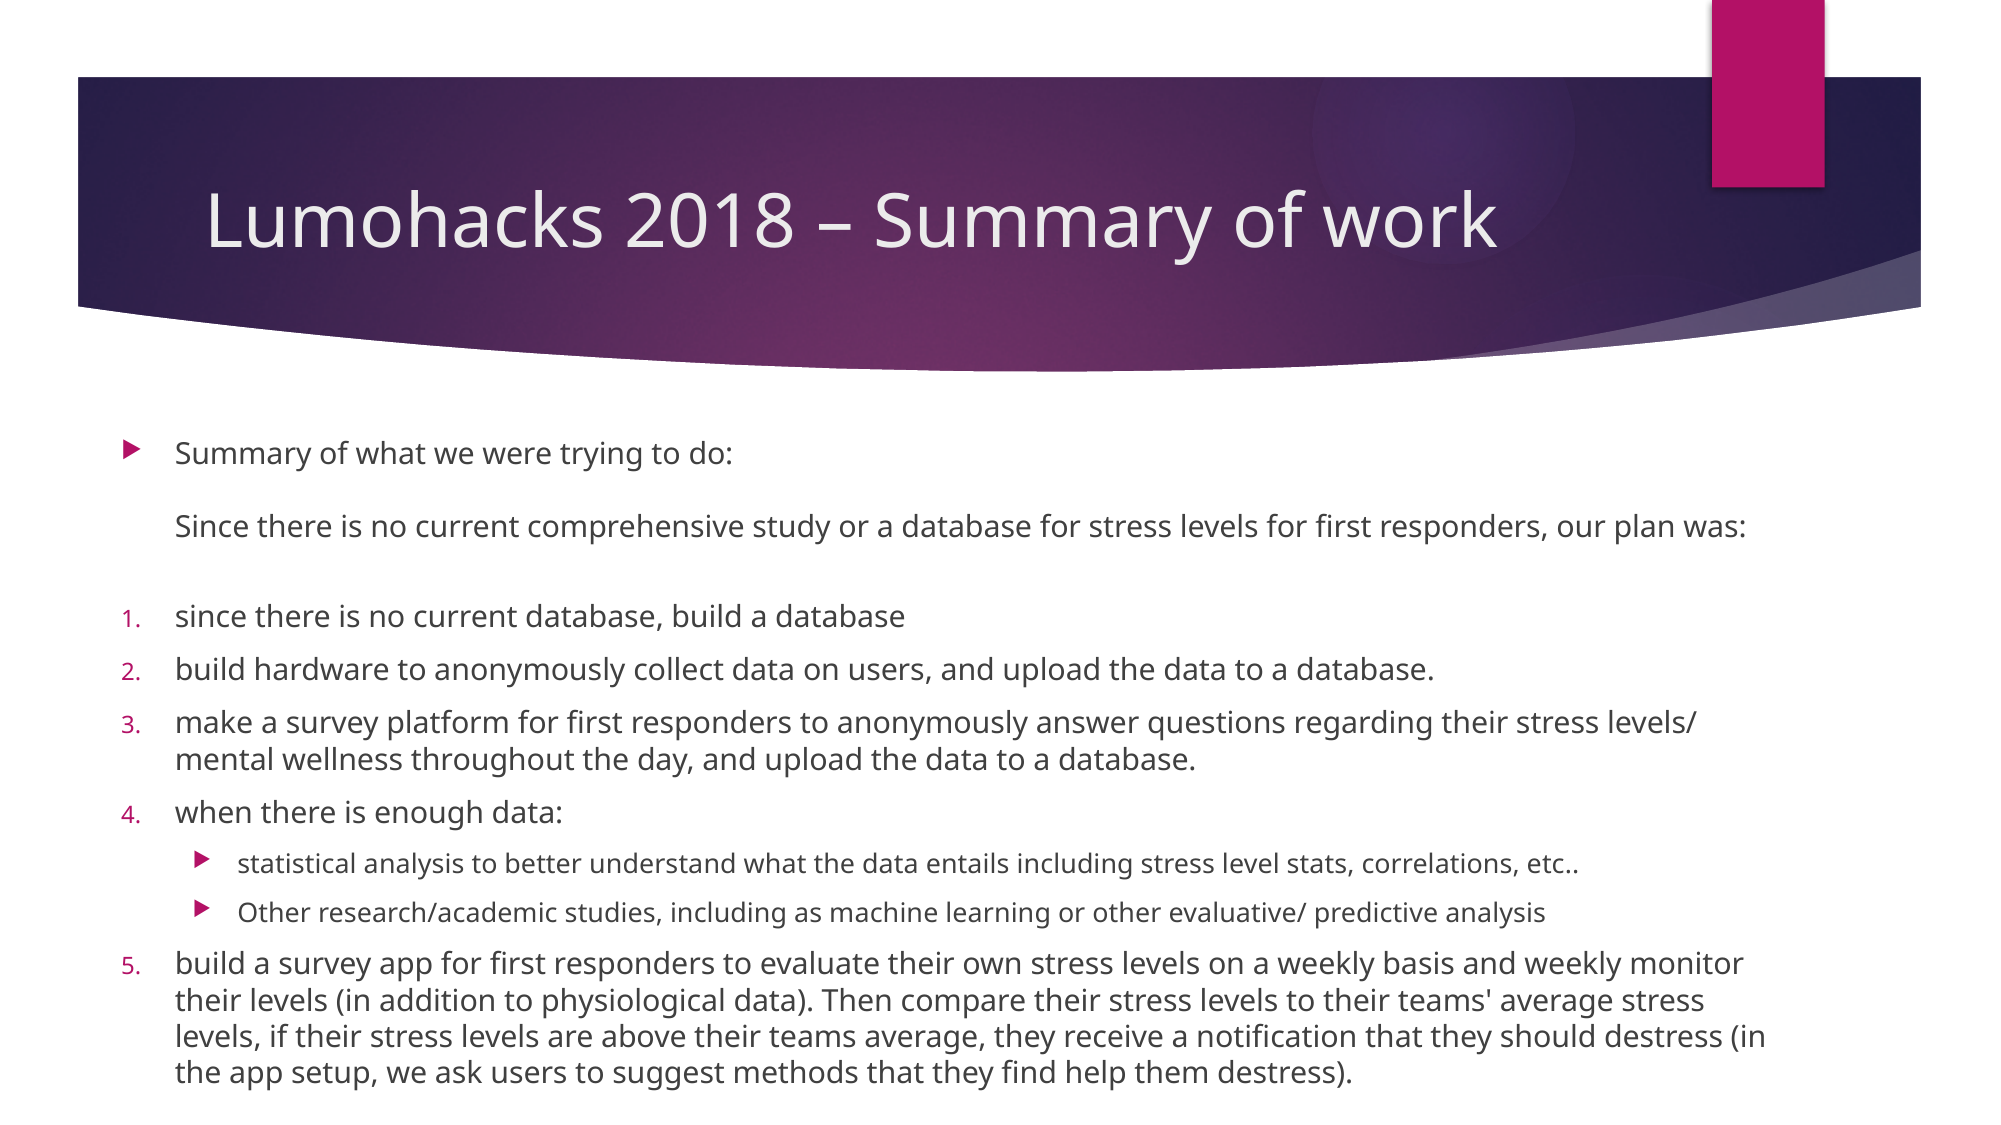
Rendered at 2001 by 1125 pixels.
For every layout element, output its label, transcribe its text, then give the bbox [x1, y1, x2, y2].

title Lumohacks 2018 – Summary of work [189, 159, 1627, 276]
list Summary of what we were trying to do: Since there is no current comprehensive study or a database for stress levels for first responders, our plan was: since there is no current database, build a database build hardware to anonymously collect data on users, and upload the data to a database. make a survey platform for first responders to anonymously answer questions regarding their stress levels/ mental wellness throughout the day, and upload the data to a database. when there is enough data: statistical analysis to better understand what the data entails including stress level stats, correlations, etc.. Other research/academic studies, including as machine learning or other evaluative/ predictive analysis build a survey app for first responders to evaluate their own stress levels on a weekly basis and weekly monitor their levels (in addition to physiological data). Then compare their stress levels to their teams' average stress levels, if their stress levels are above their teams average, they receive a notification that they should destress (in the app setup, we ask users to suggest methods that they find help them destress). [106, 427, 1788, 1109]
